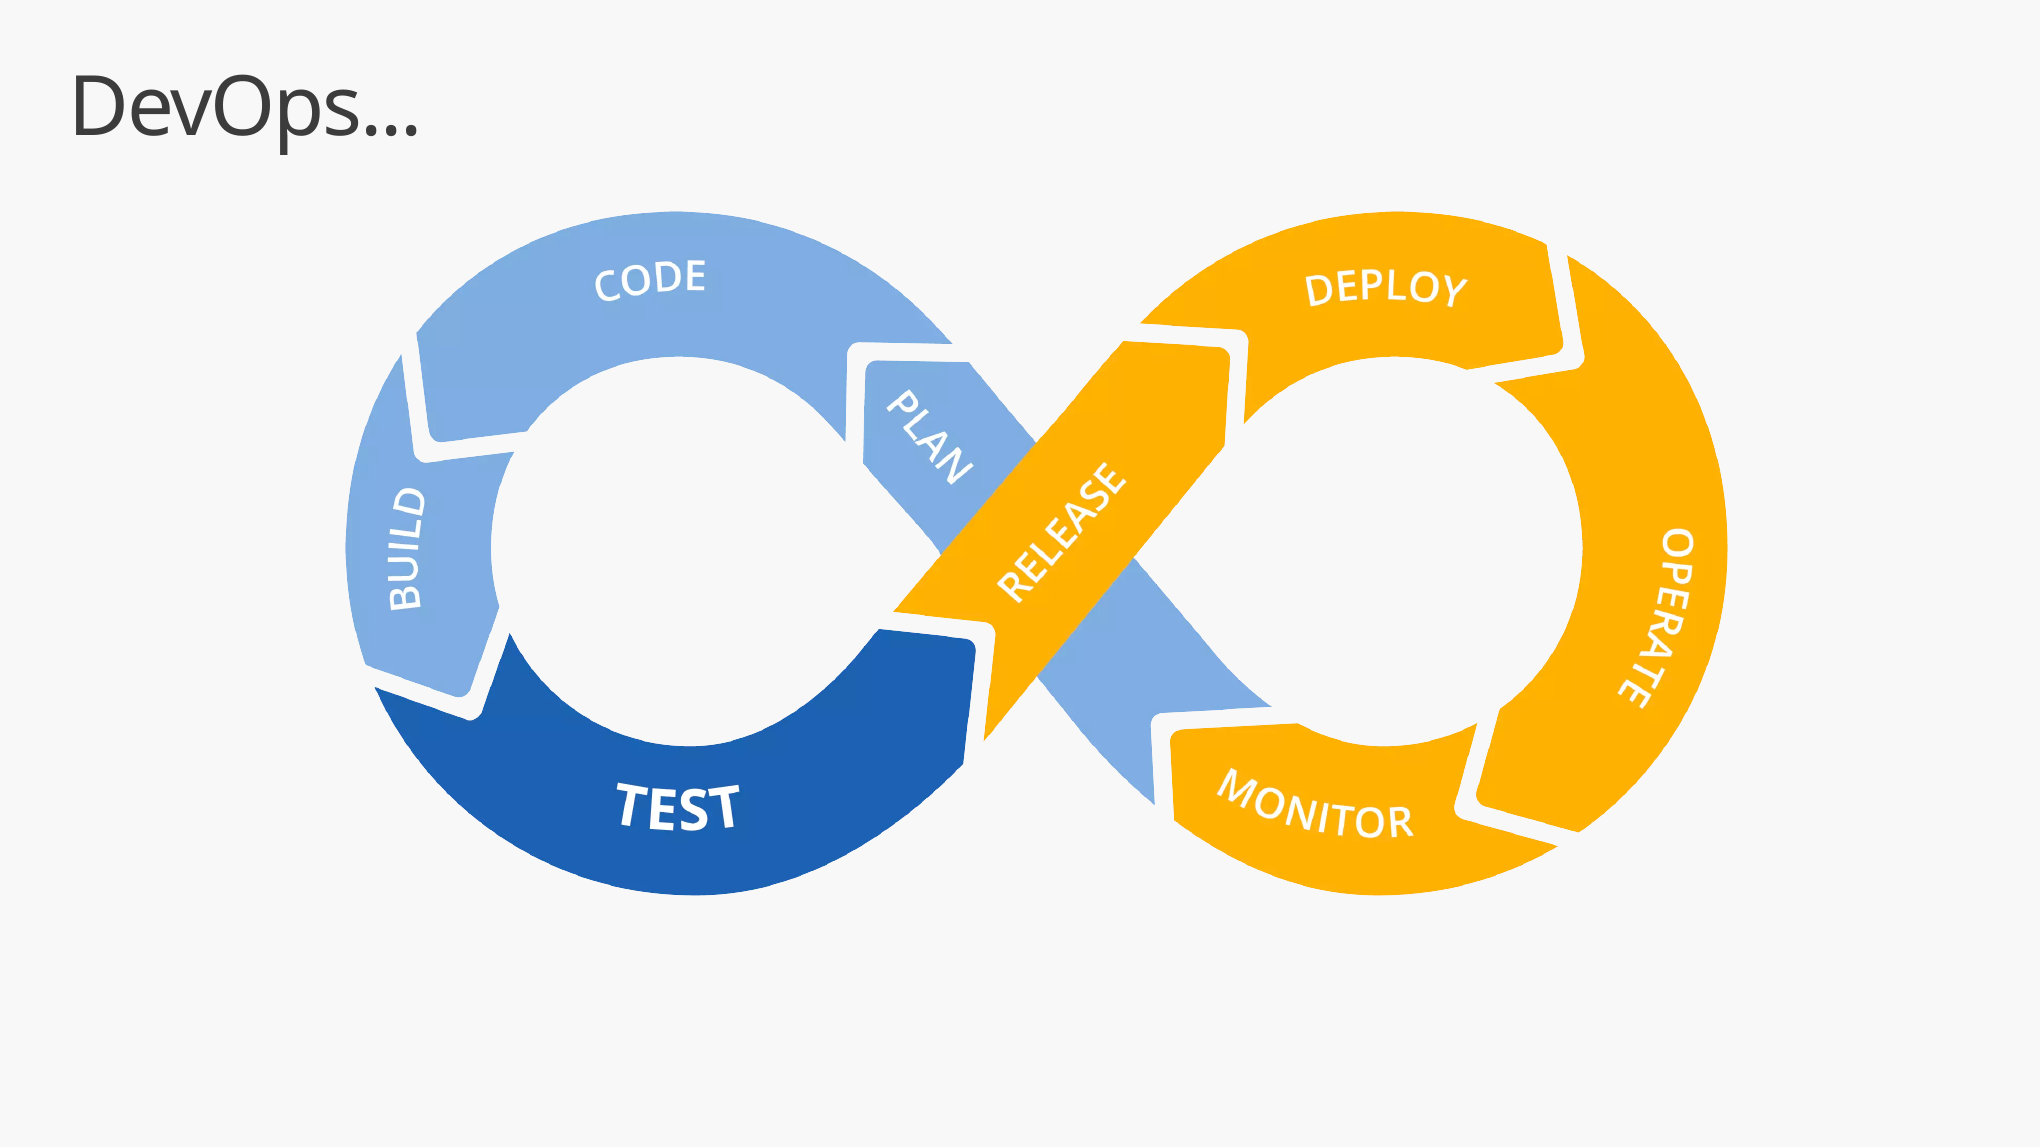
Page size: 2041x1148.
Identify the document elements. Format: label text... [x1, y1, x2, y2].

title DevOps... [45, 48, 1996, 199]
picture [344, 210, 1728, 897]
